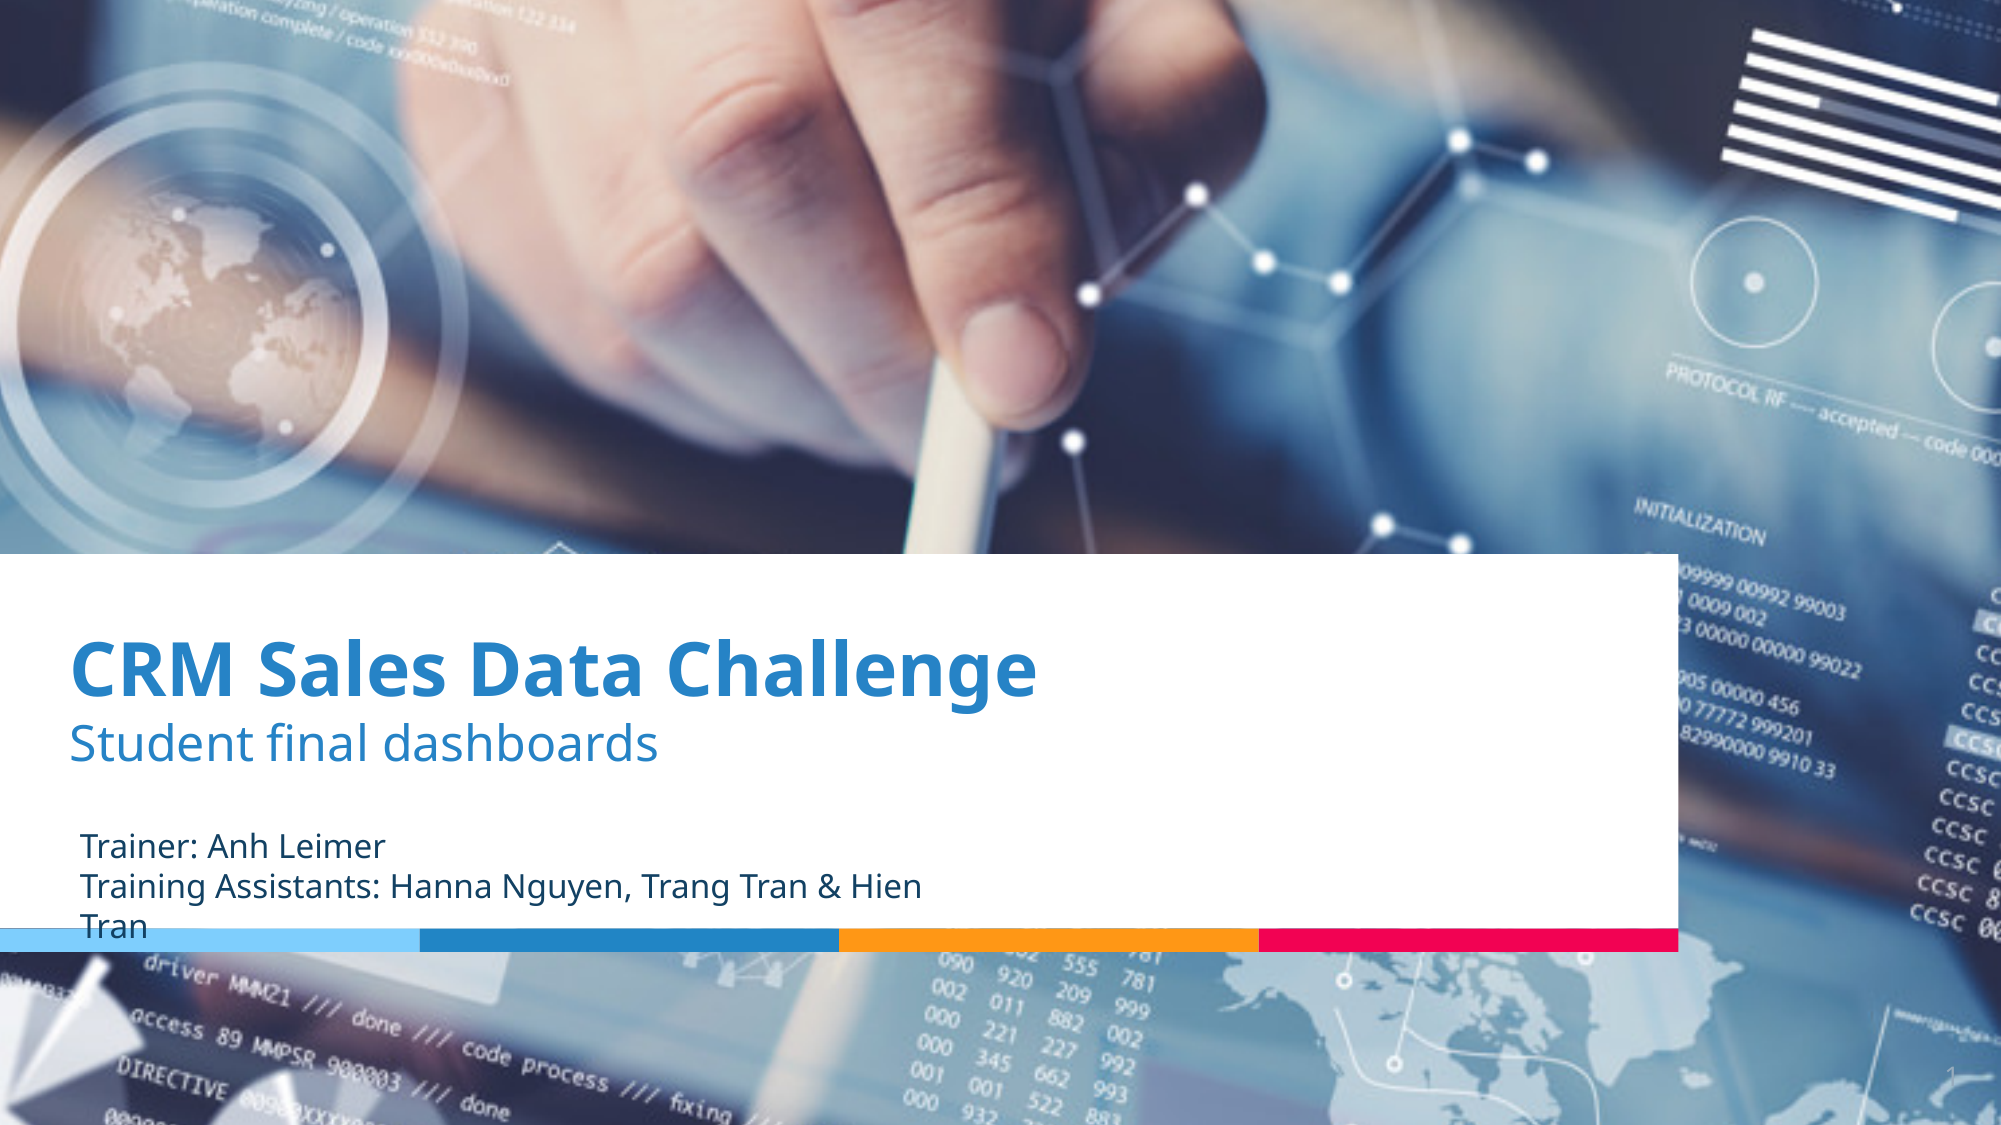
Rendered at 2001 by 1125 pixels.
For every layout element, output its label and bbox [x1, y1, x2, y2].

picture [0, 0, 2001, 1125]
text_box [0, 553, 1679, 953]
